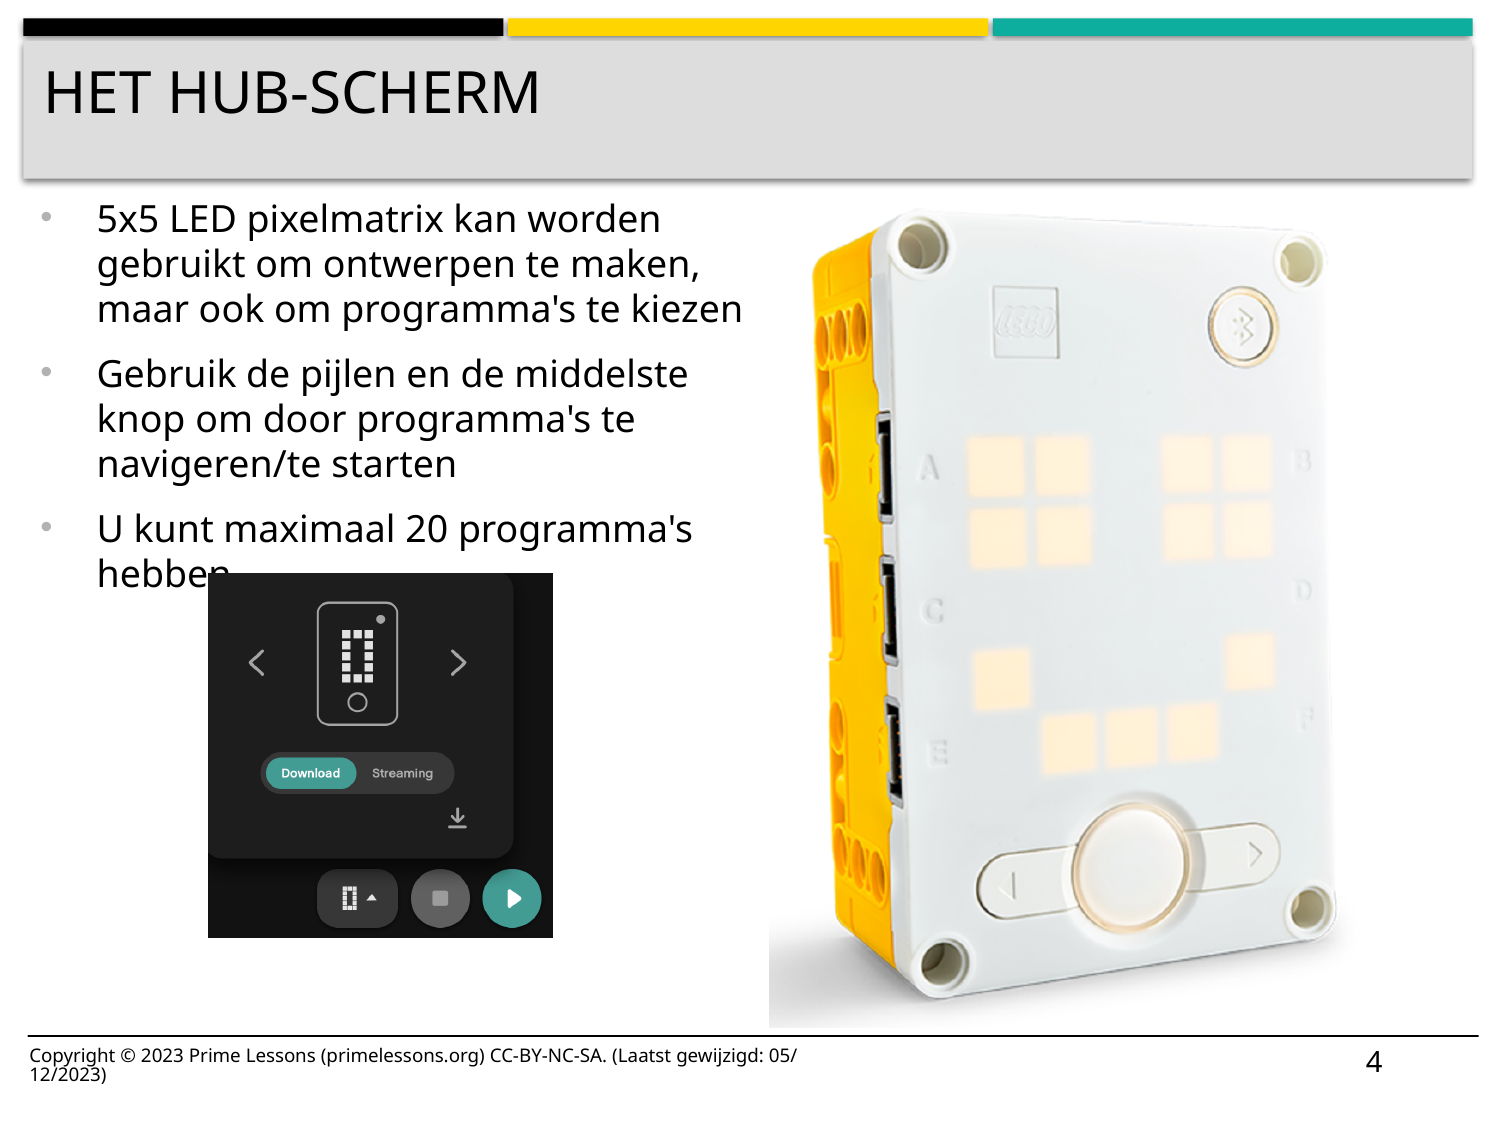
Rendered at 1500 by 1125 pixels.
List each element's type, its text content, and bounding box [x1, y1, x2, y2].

slide_number 4 [1351, 1036, 1478, 1097]
footer Copyright © 2023 Prime Lessons (primelessons.org) CC-BY-NC-SA. (Laatst gewijzigd: 05/12/2023) [14, 1036, 814, 1097]
picture [768, 195, 1457, 1029]
picture [208, 572, 553, 939]
title Het Hub-scherm [28, 48, 1464, 172]
list 5x5 LED pixelmatrix kan worden gebruikt om ontwerpen te maken, maar ook om programma's te kiezen Gebruik de pijlen en de middelste knop om door programma's te navigeren/te starten U kunt maximaal 20 programma's hebben [25, 187, 770, 1021]
